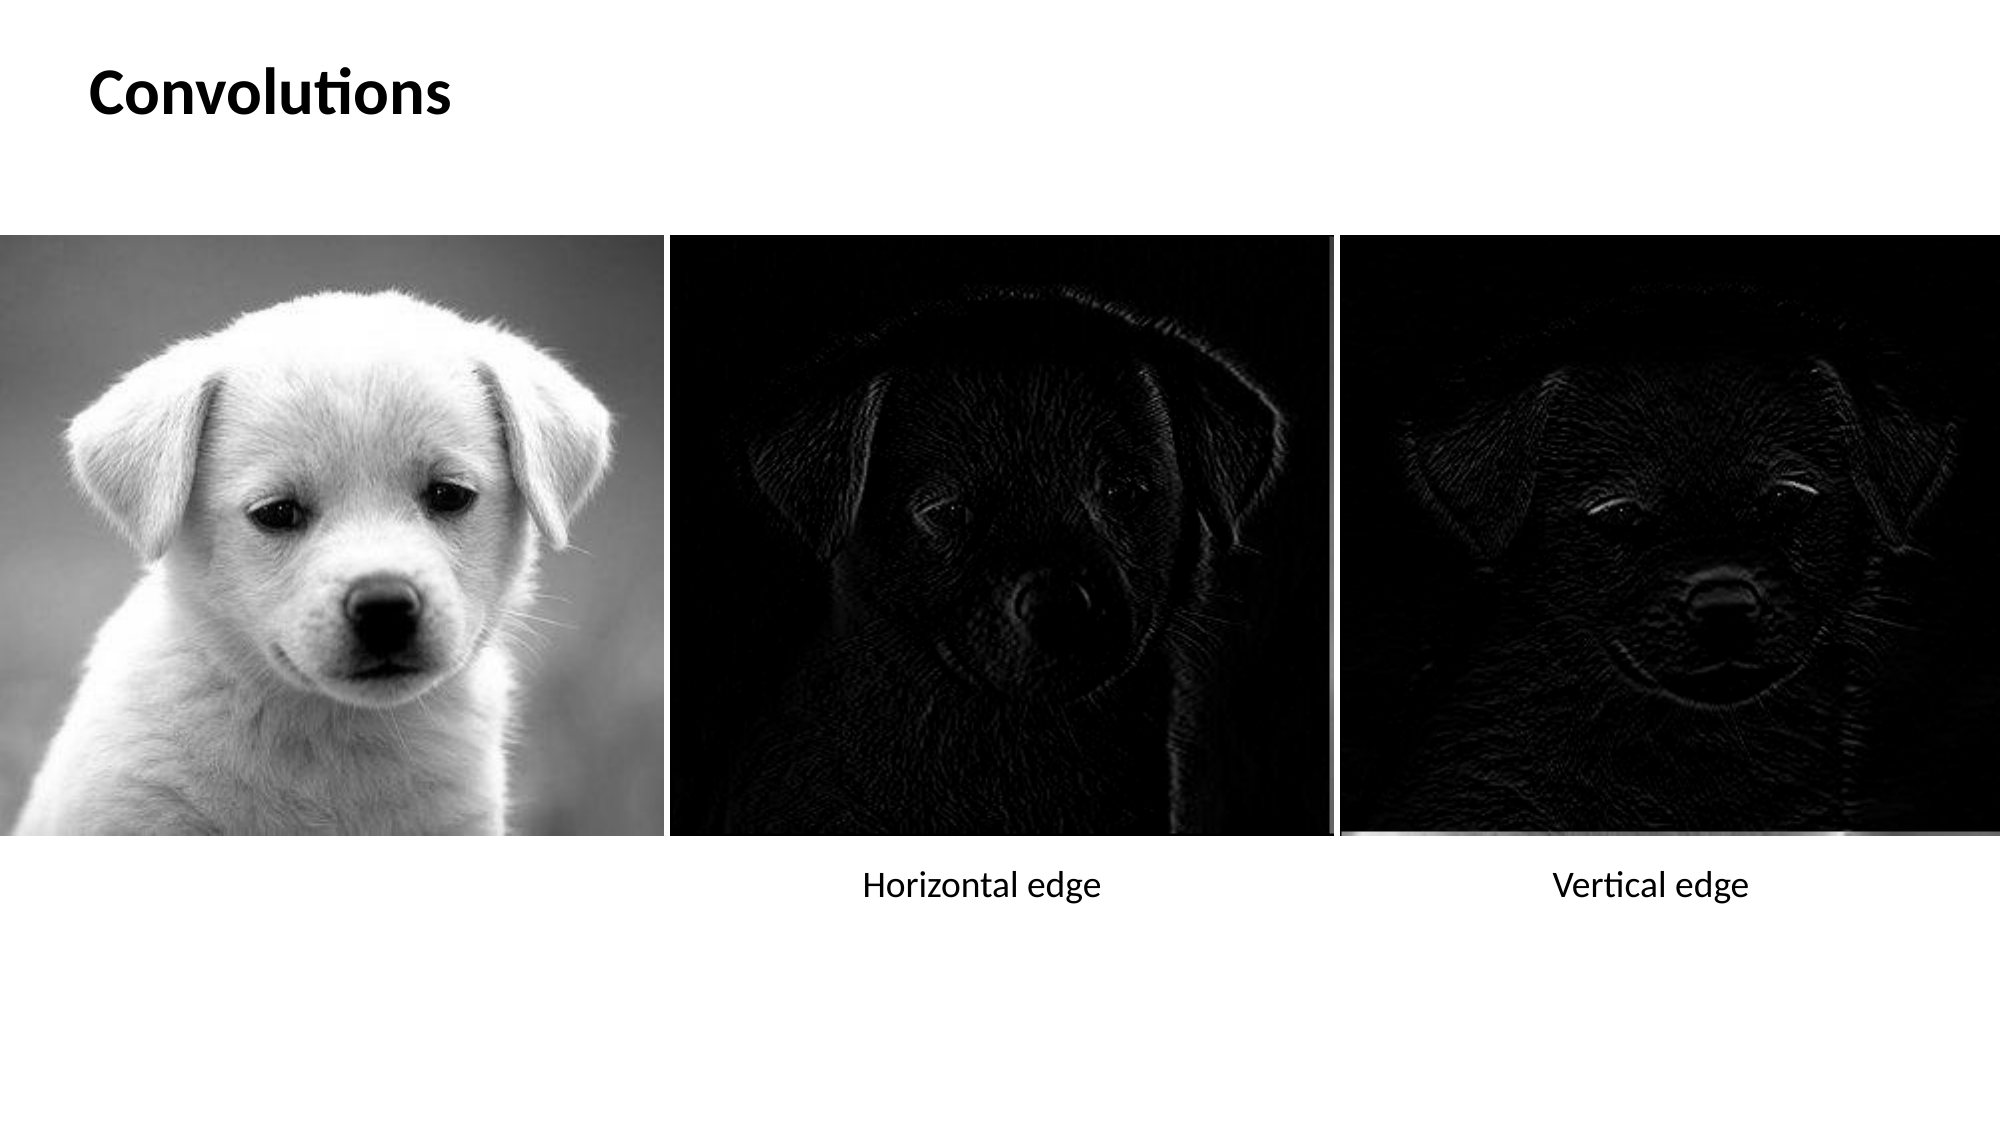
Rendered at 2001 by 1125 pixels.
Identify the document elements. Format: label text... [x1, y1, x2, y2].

picture [1340, 235, 2000, 836]
text_box Vertical edge [1537, 852, 1765, 913]
picture [670, 235, 1334, 836]
text_box Horizontal edge [848, 853, 1117, 913]
text_box Convolutions [74, 40, 468, 135]
picture [0, 235, 664, 836]
